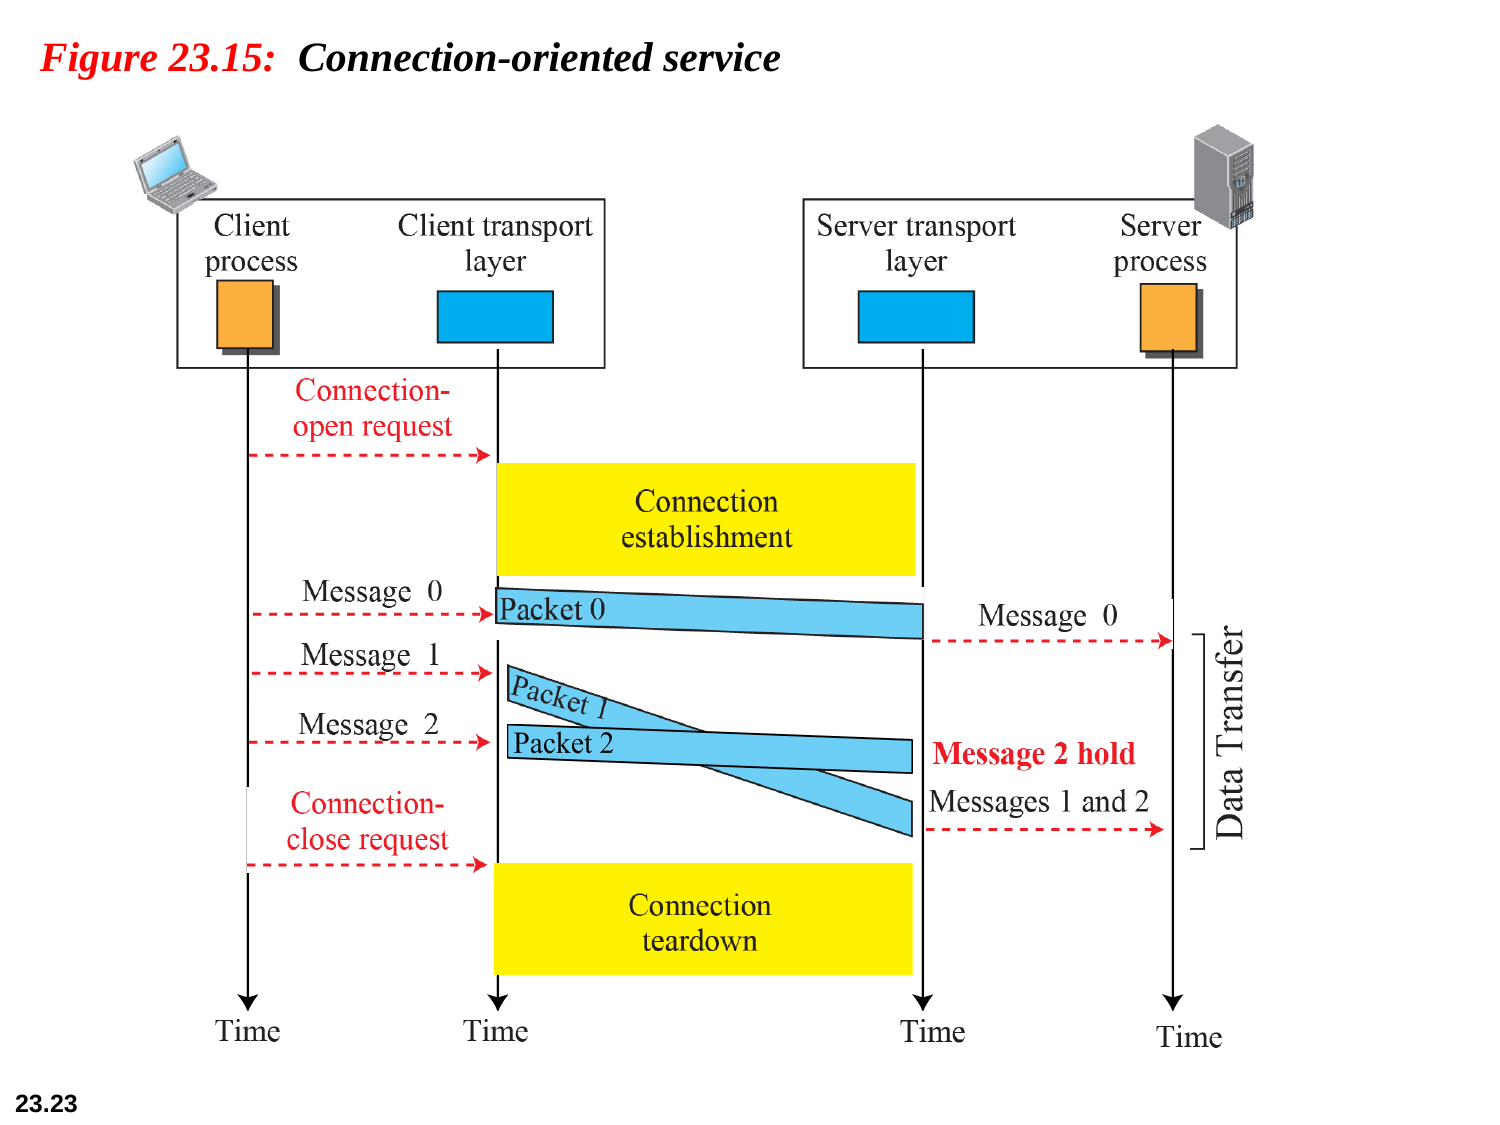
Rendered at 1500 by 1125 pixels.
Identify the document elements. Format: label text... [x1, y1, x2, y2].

text_box Figure 23.15: Connection-oriented service [24, 22, 1363, 87]
picture [932, 599, 1174, 649]
picture [249, 374, 491, 464]
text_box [506, 663, 913, 838]
picture [1190, 625, 1255, 851]
picture [493, 863, 913, 976]
picture [926, 785, 1165, 838]
picture [932, 737, 1144, 774]
picture [495, 587, 924, 640]
text_box 23.23 [0, 1049, 313, 1125]
picture [247, 787, 488, 873]
picture [251, 638, 493, 682]
picture [497, 463, 917, 576]
picture [249, 708, 491, 752]
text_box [133, 124, 1255, 1057]
picture [253, 574, 494, 623]
